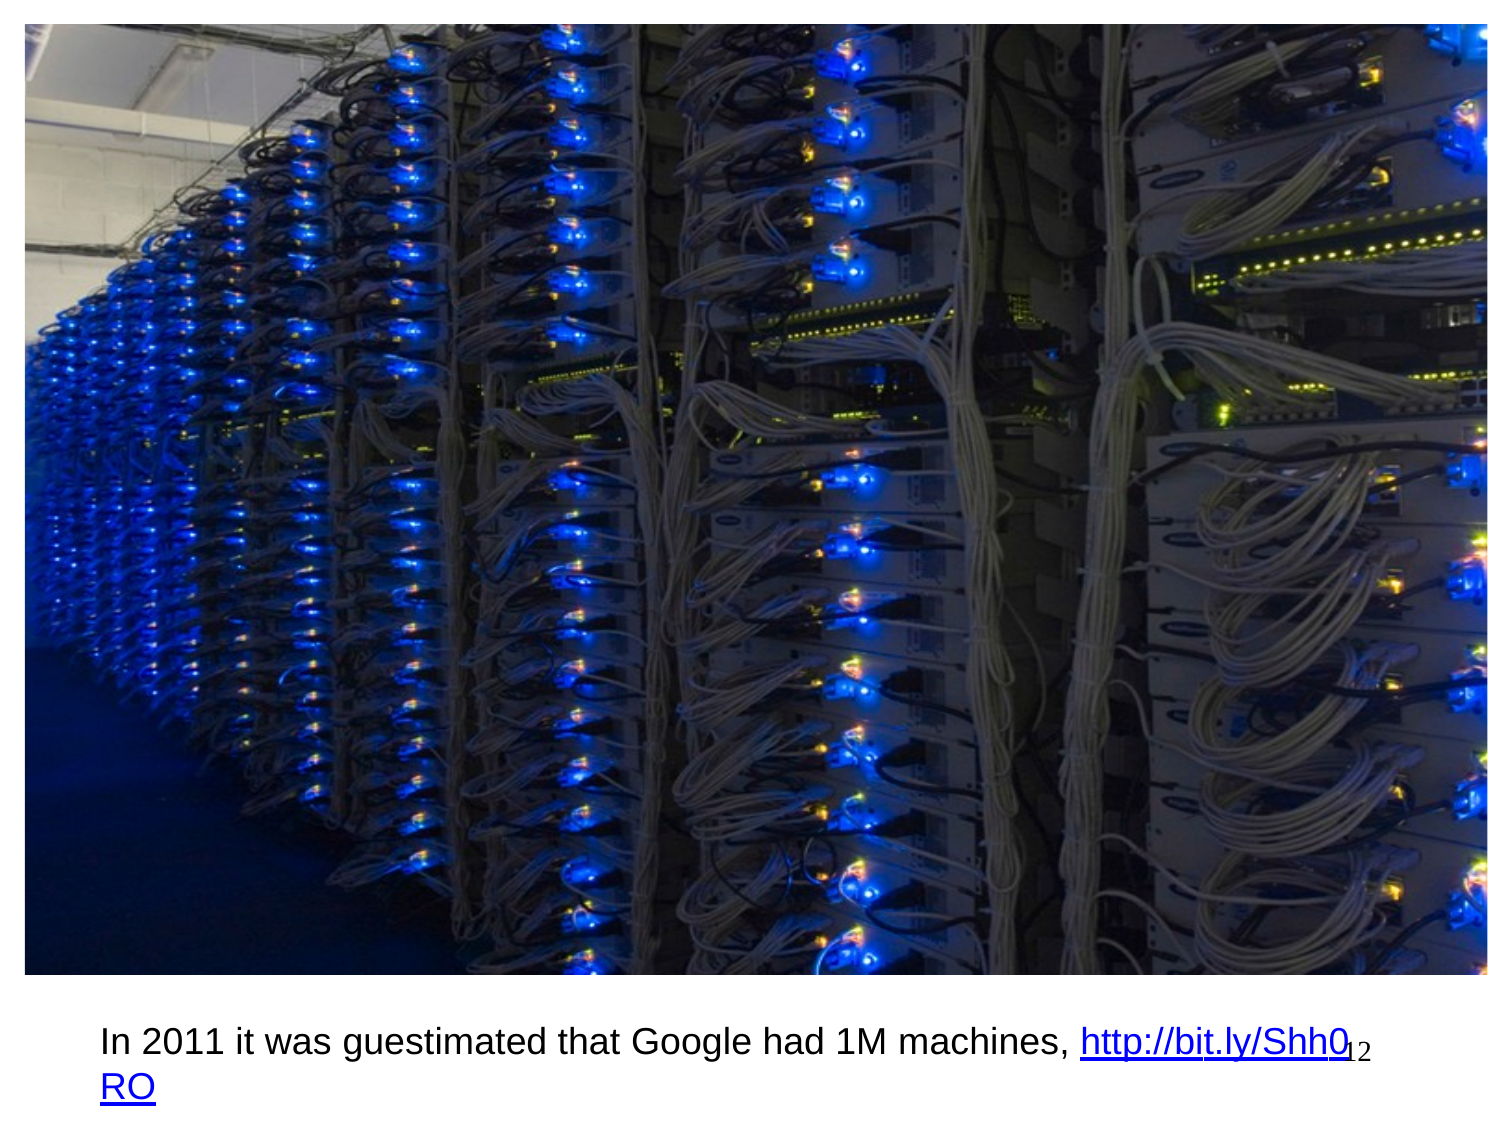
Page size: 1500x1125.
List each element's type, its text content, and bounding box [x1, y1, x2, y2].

text_box In 2011 it was guestimated that Google had 1M machines, http://bit.ly/Shh0RO [83, 1009, 1417, 1115]
text_box [24, 24, 1488, 975]
slide_number 12 [1074, 1025, 1388, 1100]
